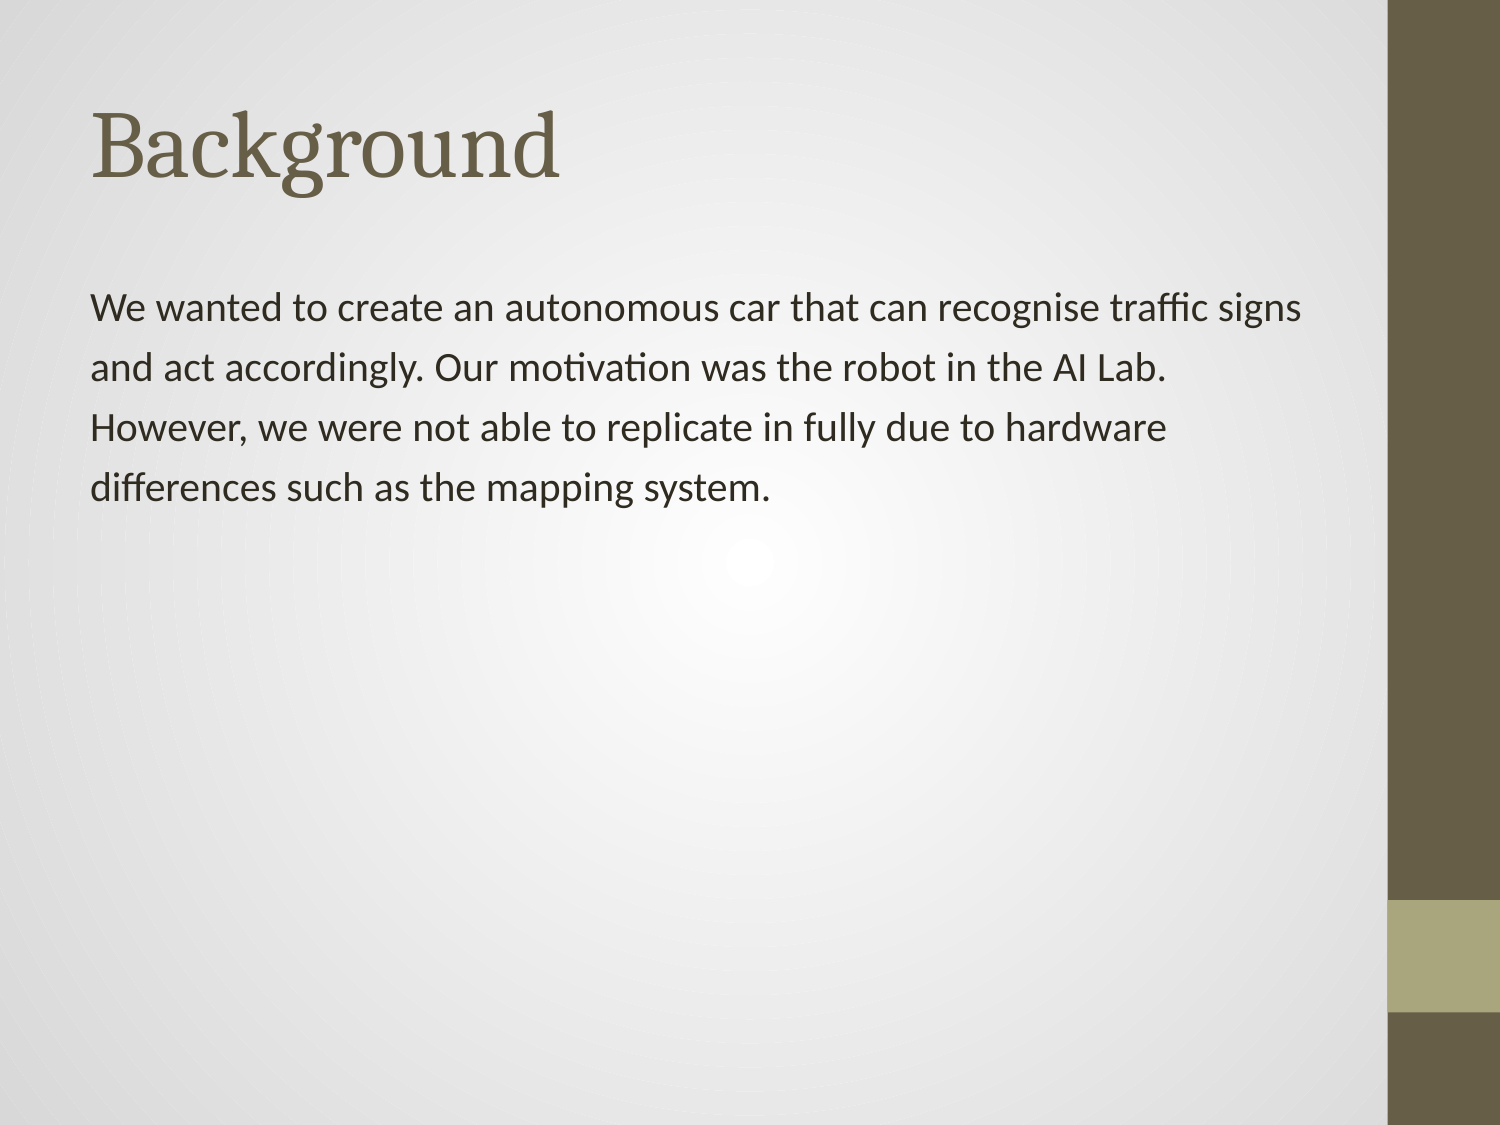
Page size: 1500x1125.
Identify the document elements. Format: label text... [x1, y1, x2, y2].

title Background [75, 45, 1325, 233]
list We wanted to create an autonomous car that can recognise traffic signs and act accordingly. Our motivation was the robot in the AI Lab. However, we were not able to replicate in fully due to hardware differences such as the mapping system. [75, 262, 1325, 1050]
